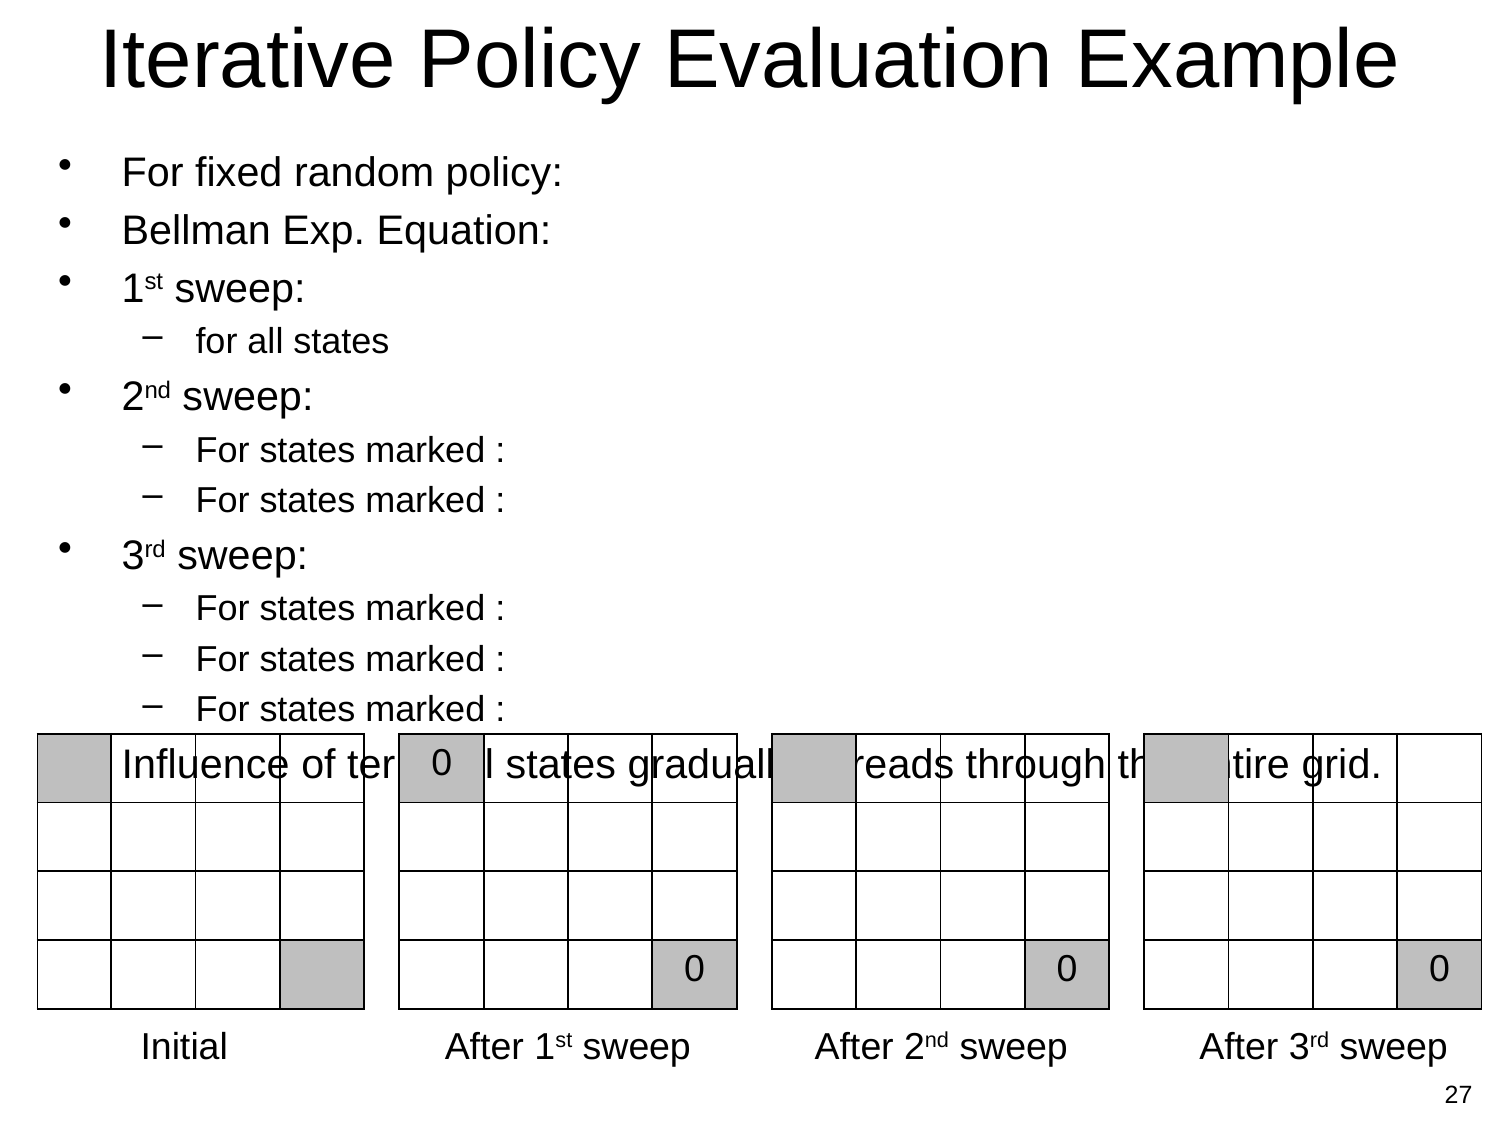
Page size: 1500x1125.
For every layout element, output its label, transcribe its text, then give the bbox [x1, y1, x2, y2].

title Iterative Policy Evaluation Example [74, 0, 1426, 126]
text_box Initial [125, 1014, 243, 1075]
slide_number 27 [1137, 1070, 1488, 1112]
text_box After 3rd sweep [1184, 1014, 1463, 1075]
text_box After 2nd sweep [799, 1014, 1083, 1075]
text_box After 1st sweep [430, 1014, 706, 1075]
